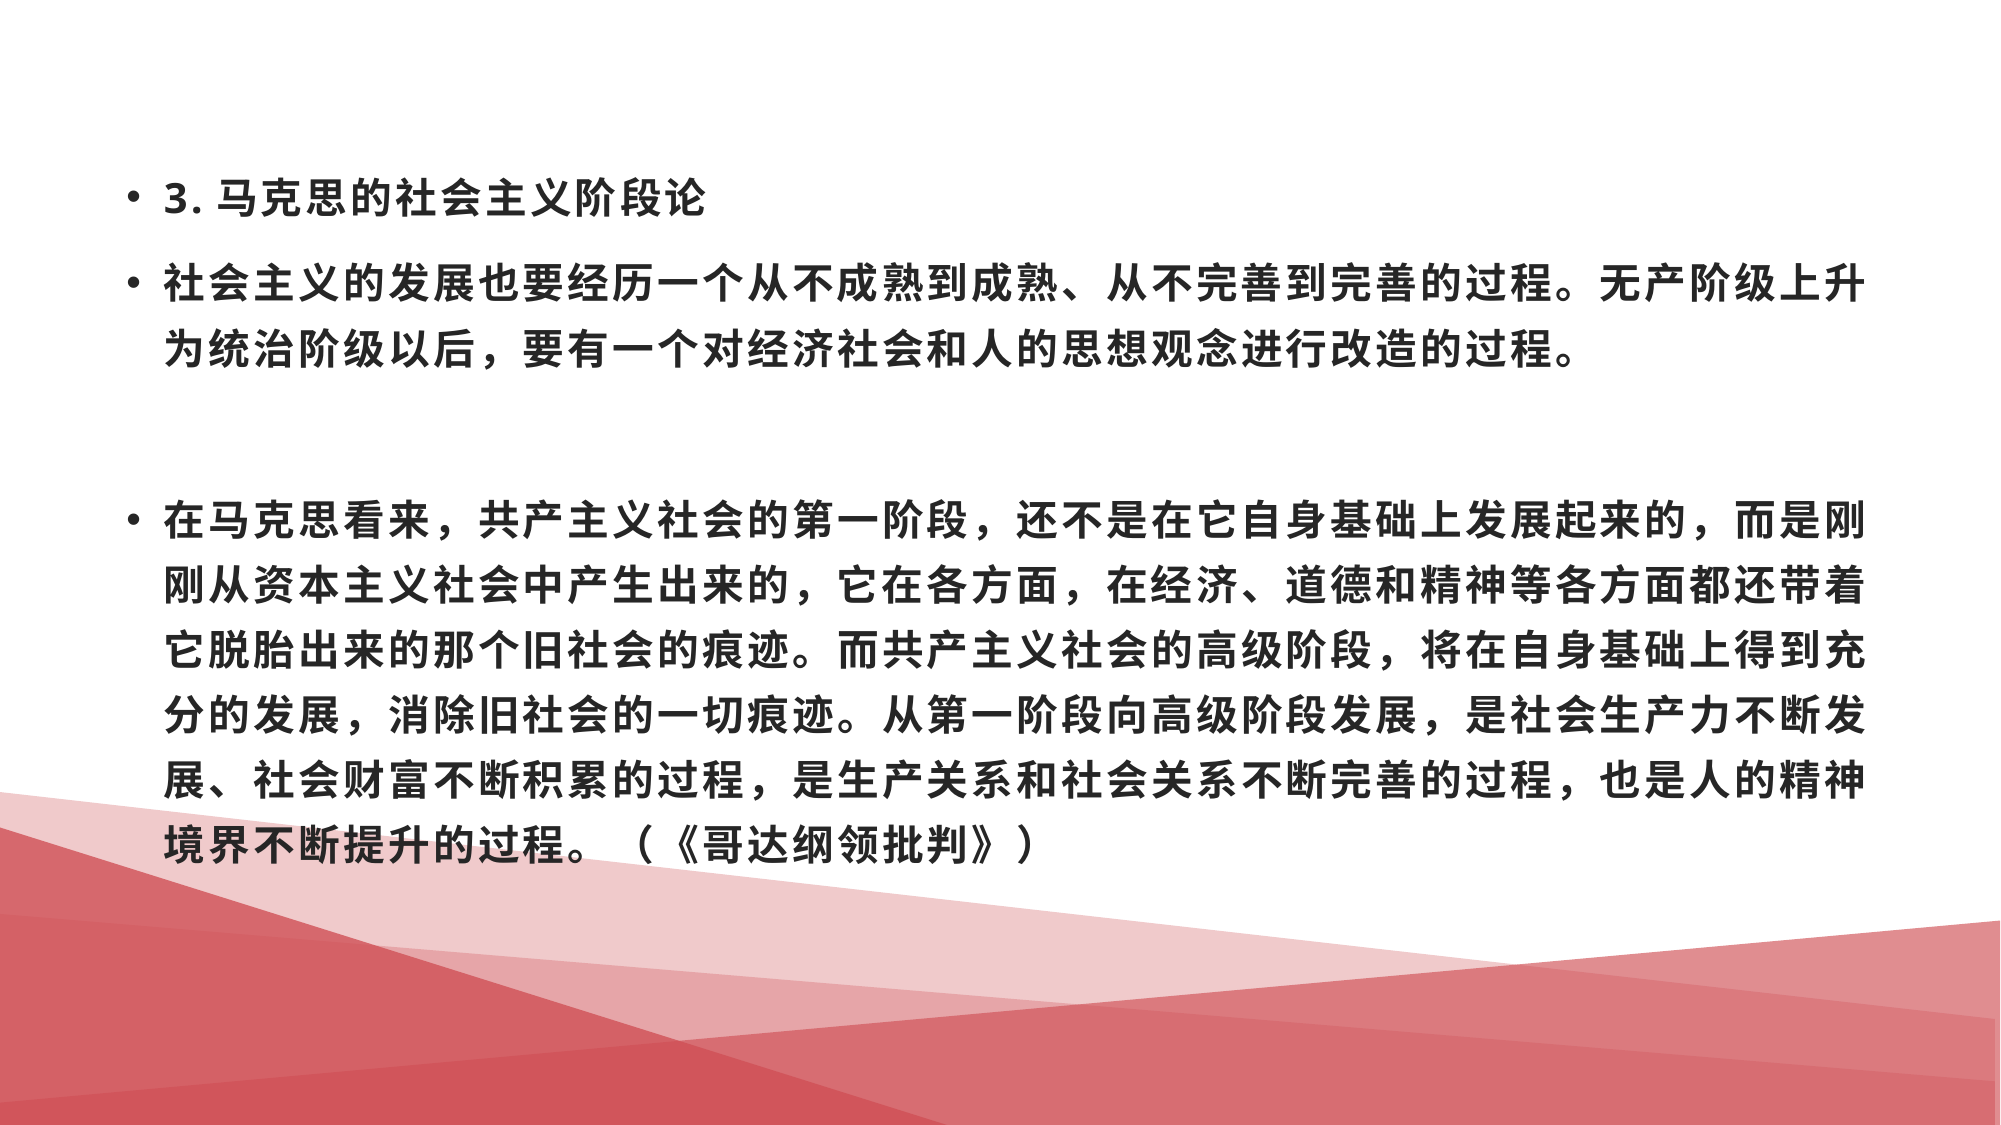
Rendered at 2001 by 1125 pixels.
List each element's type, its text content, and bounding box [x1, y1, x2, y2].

list 3.马克思的社会主义阶段论 社会主义的发展也要经历一个从不成熟到成熟、从不完善到完善的过程。无产阶级上升为统治阶级以后，要有一个对经济社会和人的思想观念进行改造的过程。 在马克思看来，共产主义社会的第一阶段，还不是在它自身基础上发展起来的，而是刚刚从资本主义社会中产生出来的，它在各方面，在经济、道德和精神等各方面都还带着它脱胎出来的那个旧社会的痕迹。而共产主义社会的高级阶段，将在自身基础上得到充分的发展，消除旧社会的一切痕迹。从第一阶段向高级阶段发展，是社会生产力不断发展、社会财富不断积累的过程，是生产关系和社会关系不断完善的过程，也是人的精神境界不断提升的过程。（《哥达纲领批判》） [109, 156, 1891, 1041]
